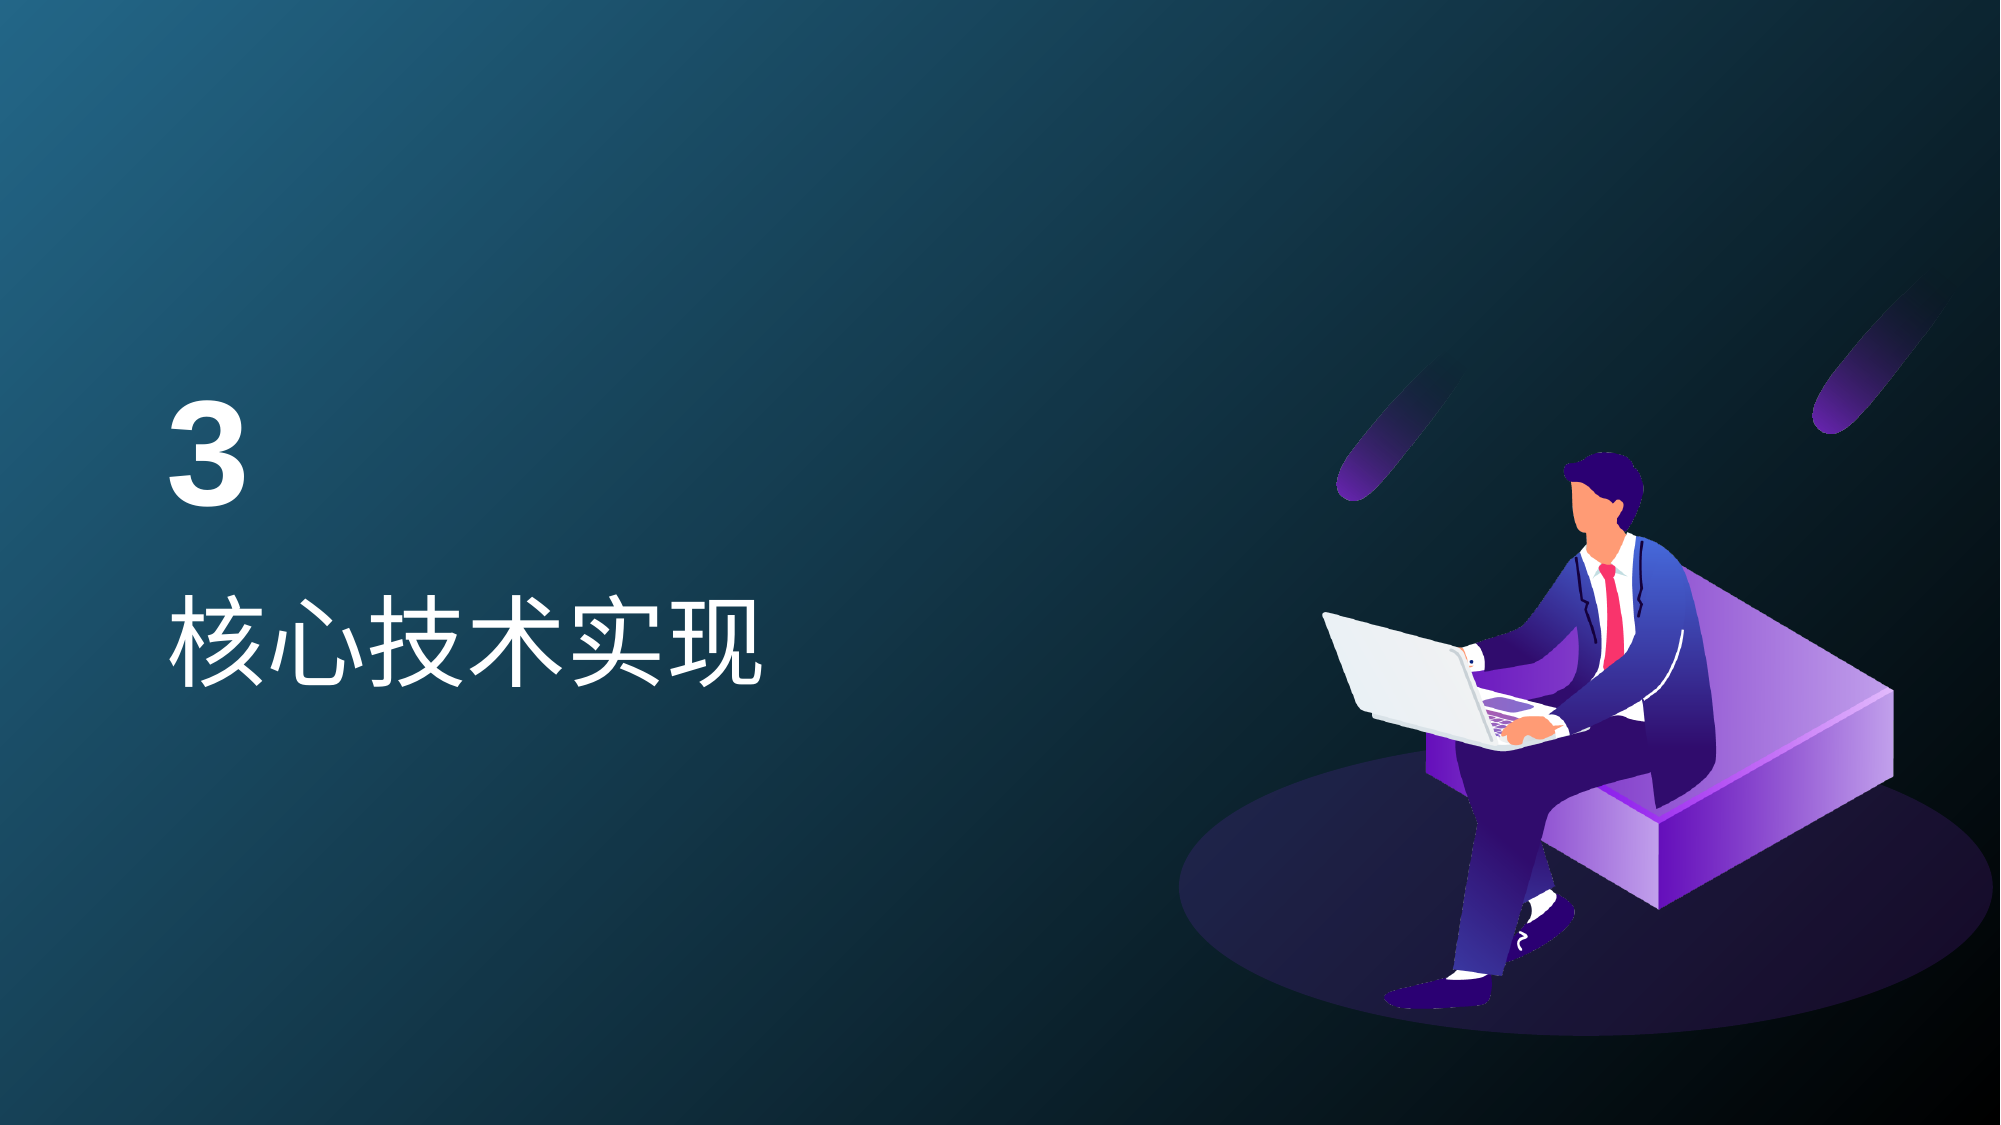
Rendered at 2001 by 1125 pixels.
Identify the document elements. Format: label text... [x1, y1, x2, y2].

list 3 [166, 312, 418, 563]
picture [1256, 373, 1937, 1010]
title 核心技术实现 [166, 579, 1209, 830]
